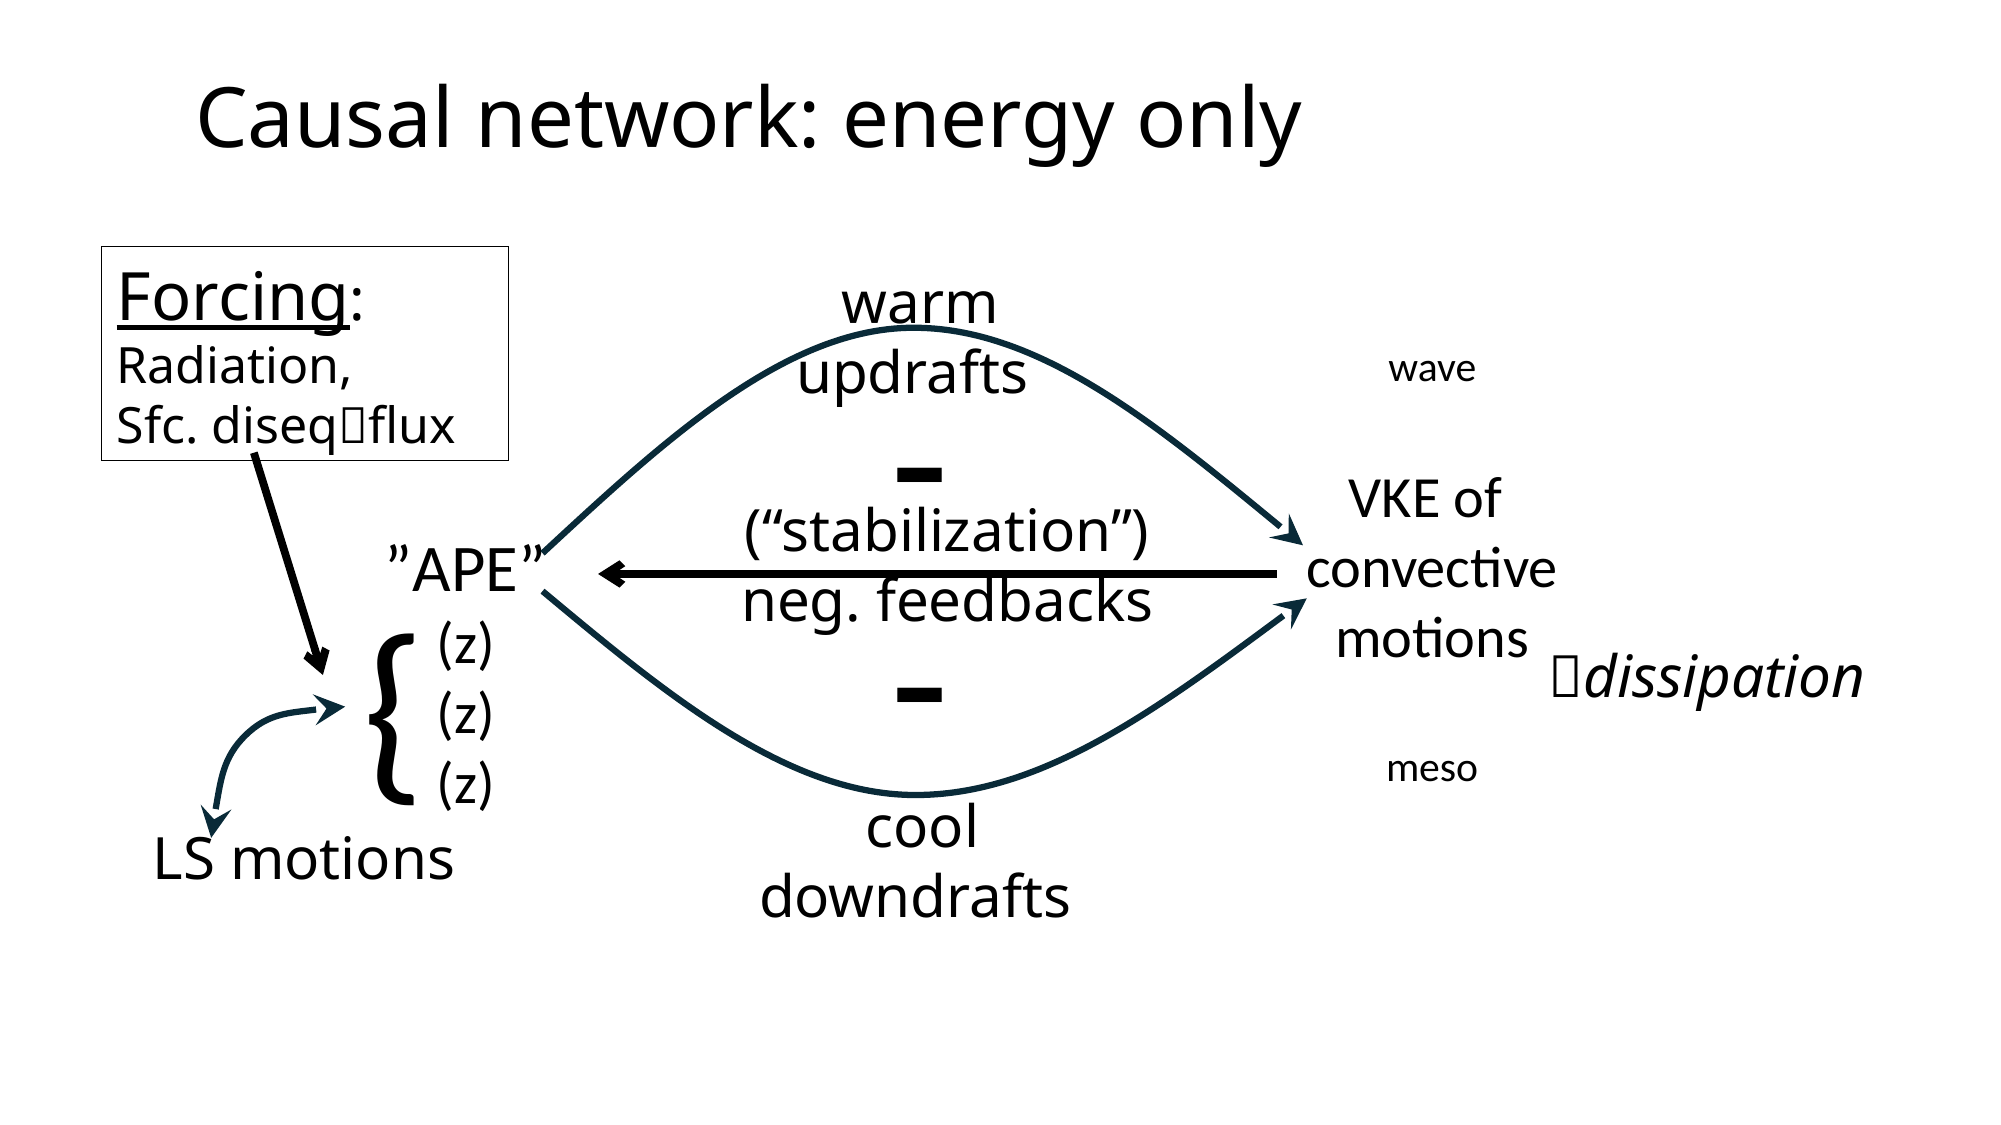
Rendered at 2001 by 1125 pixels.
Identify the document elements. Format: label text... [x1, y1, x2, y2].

text_box LS motions [138, 813, 473, 899]
text_box - - [832, 575, 1008, 789]
text_box [1008, 595, 1277, 782]
text_box - - [832, 184, 1008, 573]
text_box { [347, 570, 401, 813]
text_box [541, 340, 832, 555]
text_box Causal network: energy only [180, 56, 1340, 172]
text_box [253, 452, 324, 676]
text_box [853, 789, 981, 797]
text_box dissipation [1533, 632, 1881, 717]
text_box [204, 698, 346, 838]
text_box [1008, 343, 1277, 549]
text_box wave VKE of convective motions meso [1277, 332, 1587, 797]
text_box [541, 589, 832, 784]
text_box Forcing: Radiation, Sfc. diseqflux [101, 246, 509, 461]
